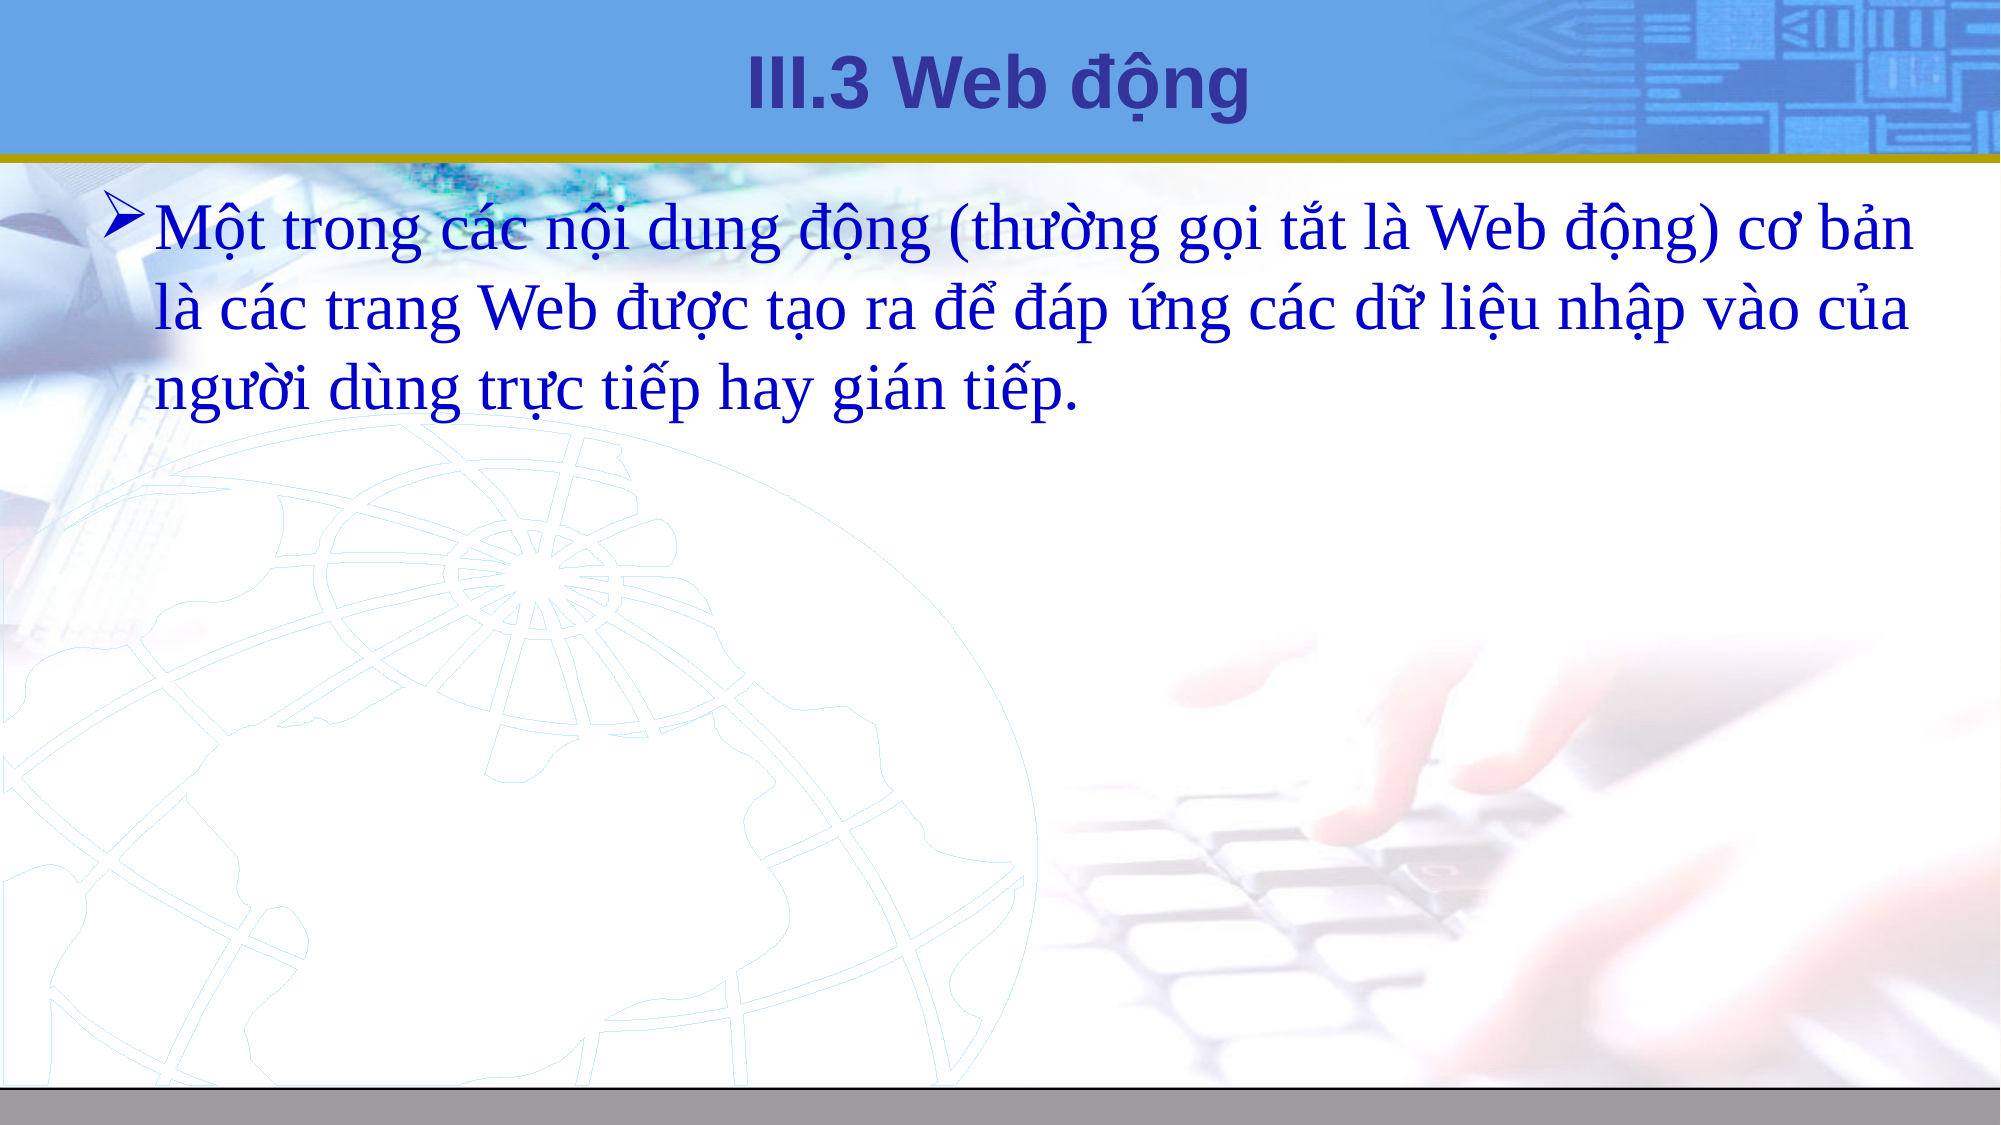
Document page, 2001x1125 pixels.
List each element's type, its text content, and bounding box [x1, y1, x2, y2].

list Một trong các nội dung động (thường gọi tắt là Web động) cơ bản là các trang Web được tạo ra để đáp ứng các dữ liệu nhập vào của người dùng trực tiếp hay gián tiếp. [83, 174, 1967, 1075]
picture [0, 0, 2001, 1125]
title III.3 Web động [0, 9, 2000, 148]
